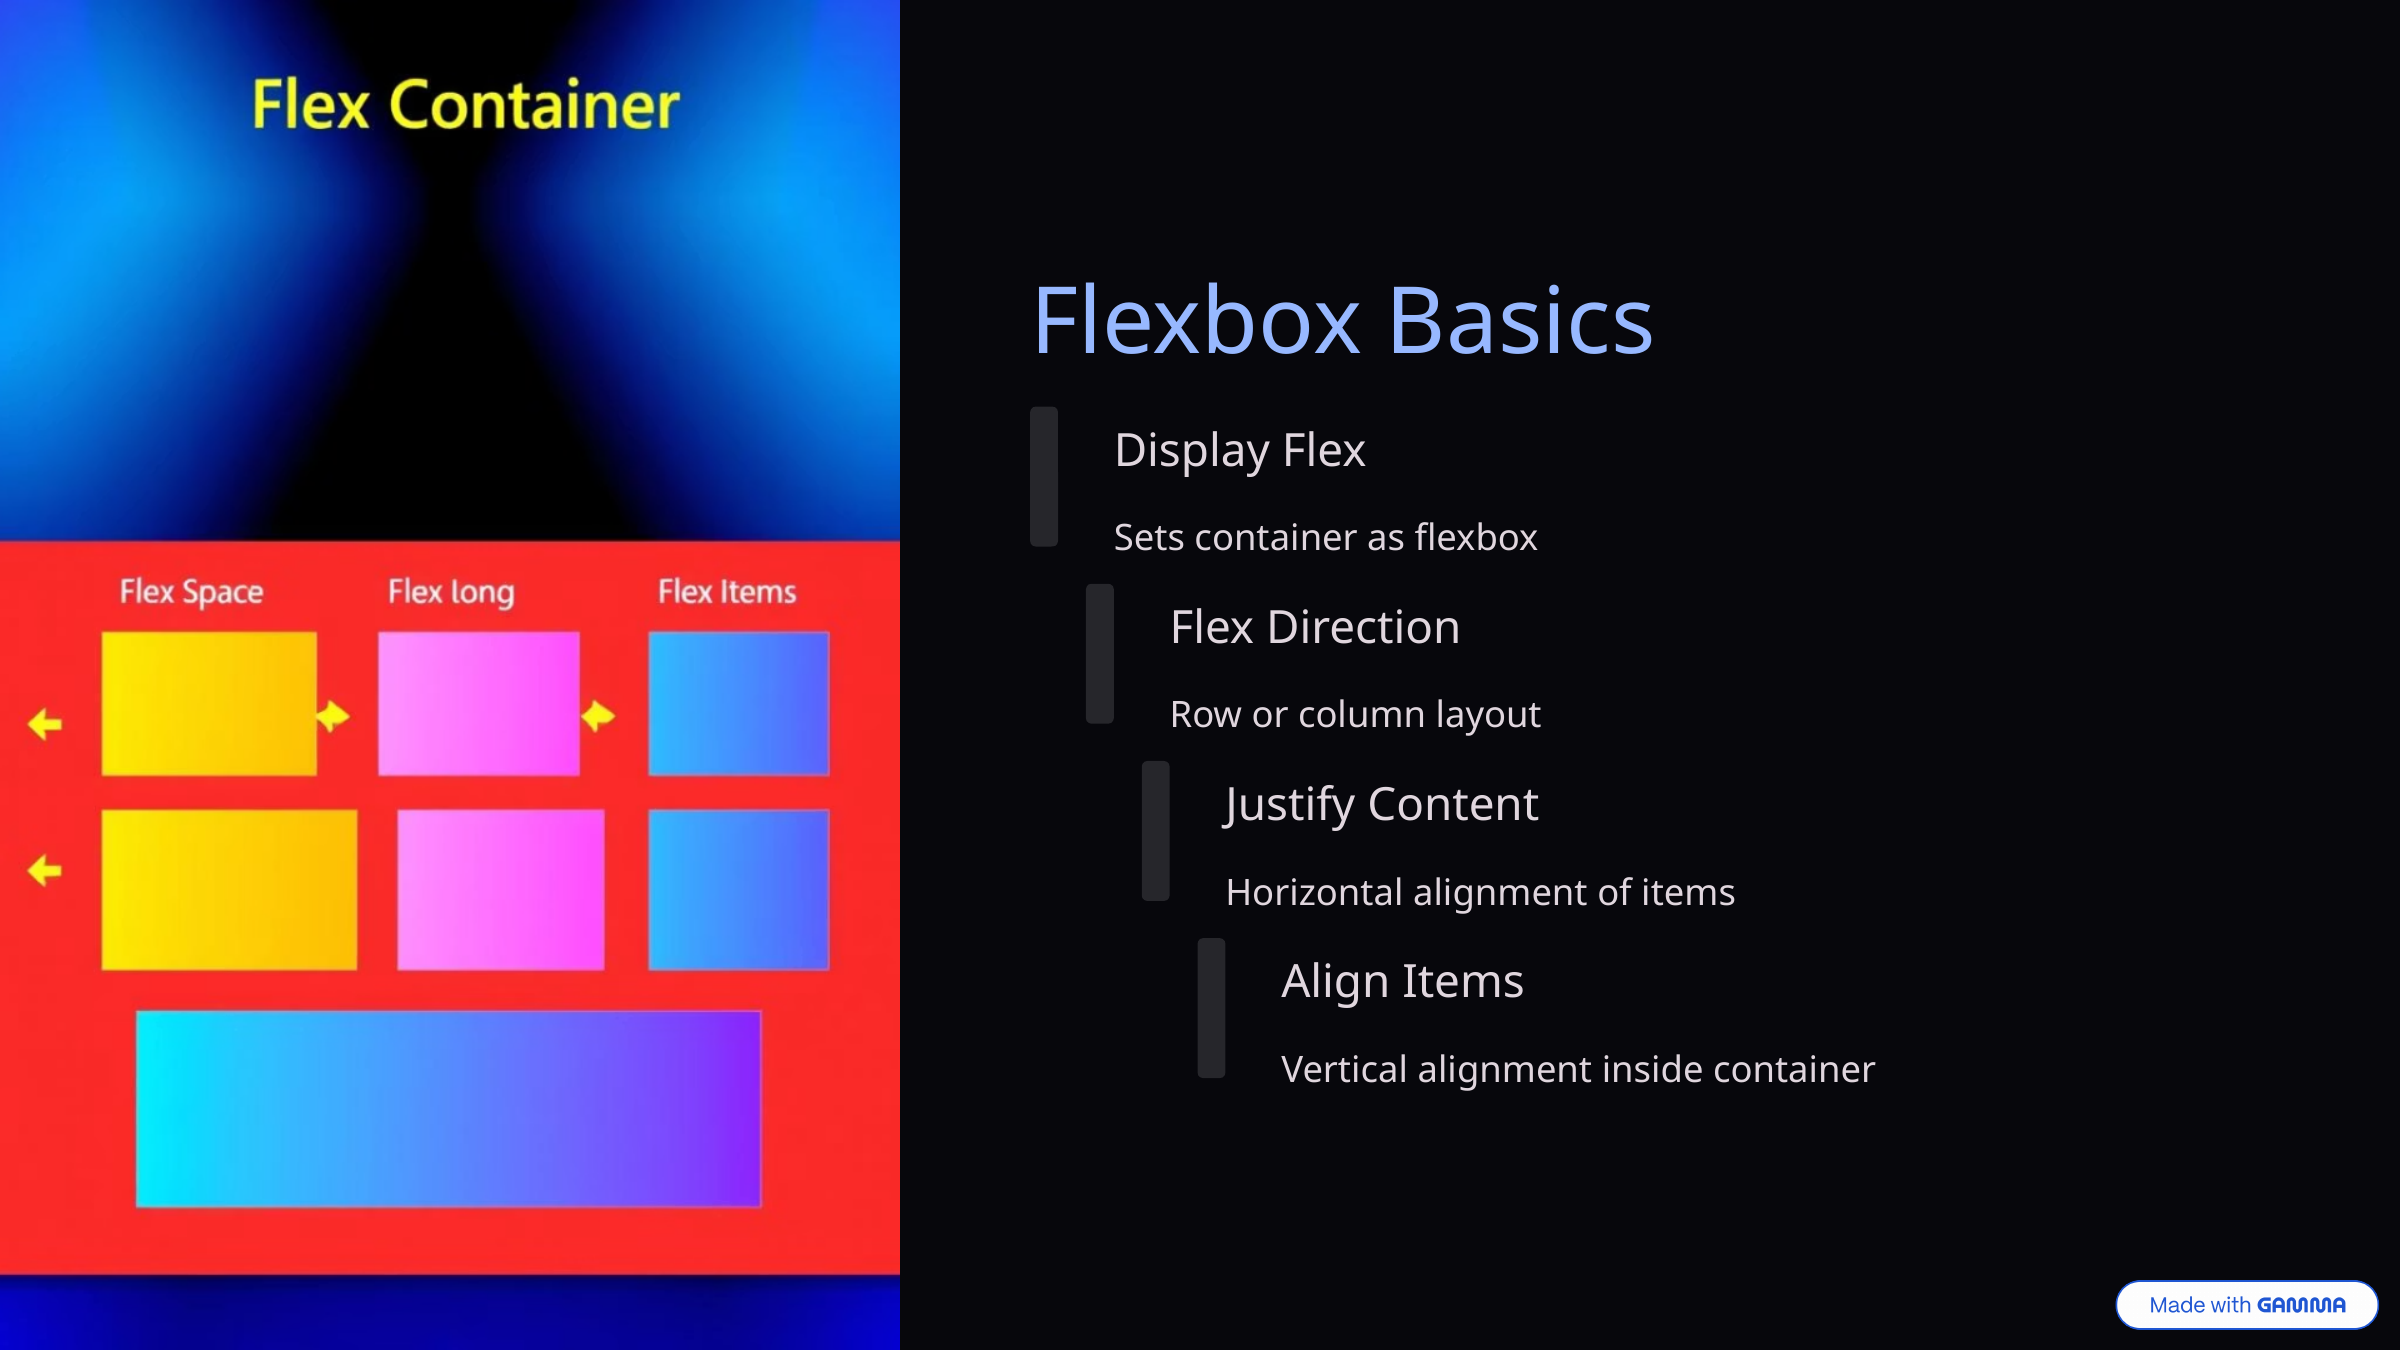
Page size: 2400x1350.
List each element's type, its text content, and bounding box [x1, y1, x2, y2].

text_box [1085, 583, 1114, 724]
text_box Flexbox Basics [1030, 234, 1961, 351]
text_box Sets container as flexbox [1113, 487, 2270, 547]
text_box Flex Direction [1169, 583, 1635, 642]
text_box Vertical alignment inside container [1281, 1018, 2270, 1079]
text_box Row or column layout [1169, 664, 2270, 724]
picture [2106, 1271, 2389, 1339]
text_box Display Flex [1113, 406, 1579, 465]
text_box [1141, 760, 1170, 901]
picture [0, 0, 901, 1350]
text_box Align Items [1281, 938, 1747, 997]
text_box [1197, 938, 1226, 1079]
text_box Horizontal alignment of items [1225, 841, 2270, 901]
text_box [1030, 406, 1059, 547]
text_box Justify Content [1225, 760, 1691, 820]
